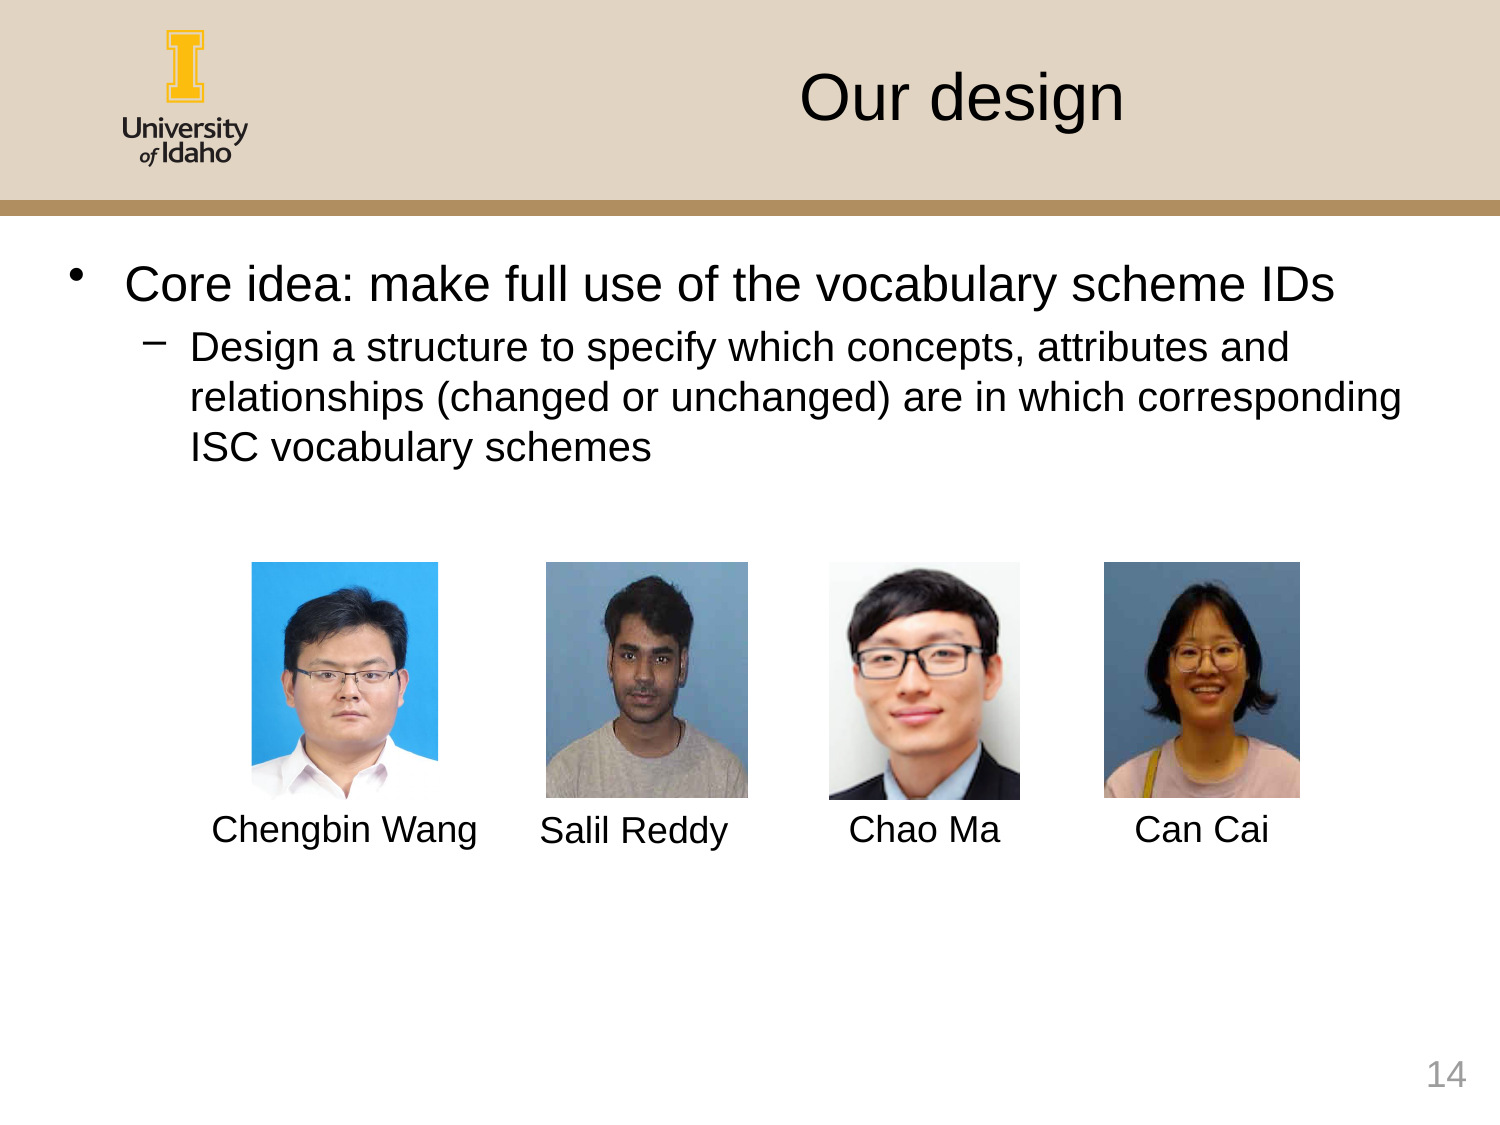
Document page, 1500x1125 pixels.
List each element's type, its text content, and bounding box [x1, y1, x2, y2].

picture [251, 562, 439, 801]
picture [1104, 561, 1300, 798]
text_box Can Cai [1104, 804, 1300, 857]
list Core idea: make full use of the vocabulary scheme IDs Design a structure to specify which concepts, attributes and relationships (changed or unchanged) are in which corresponding ISC vocabulary schemes [53, 243, 1436, 1083]
text_box Chengbin Wang [196, 797, 493, 857]
picture [829, 562, 1020, 801]
text_box Chao Ma [833, 808, 1016, 857]
picture [123, 30, 248, 167]
slide_number 14 [1399, 1042, 1483, 1118]
title Our design [425, 0, 1500, 188]
text_box Salil Reddy [524, 798, 744, 859]
picture [546, 561, 748, 798]
